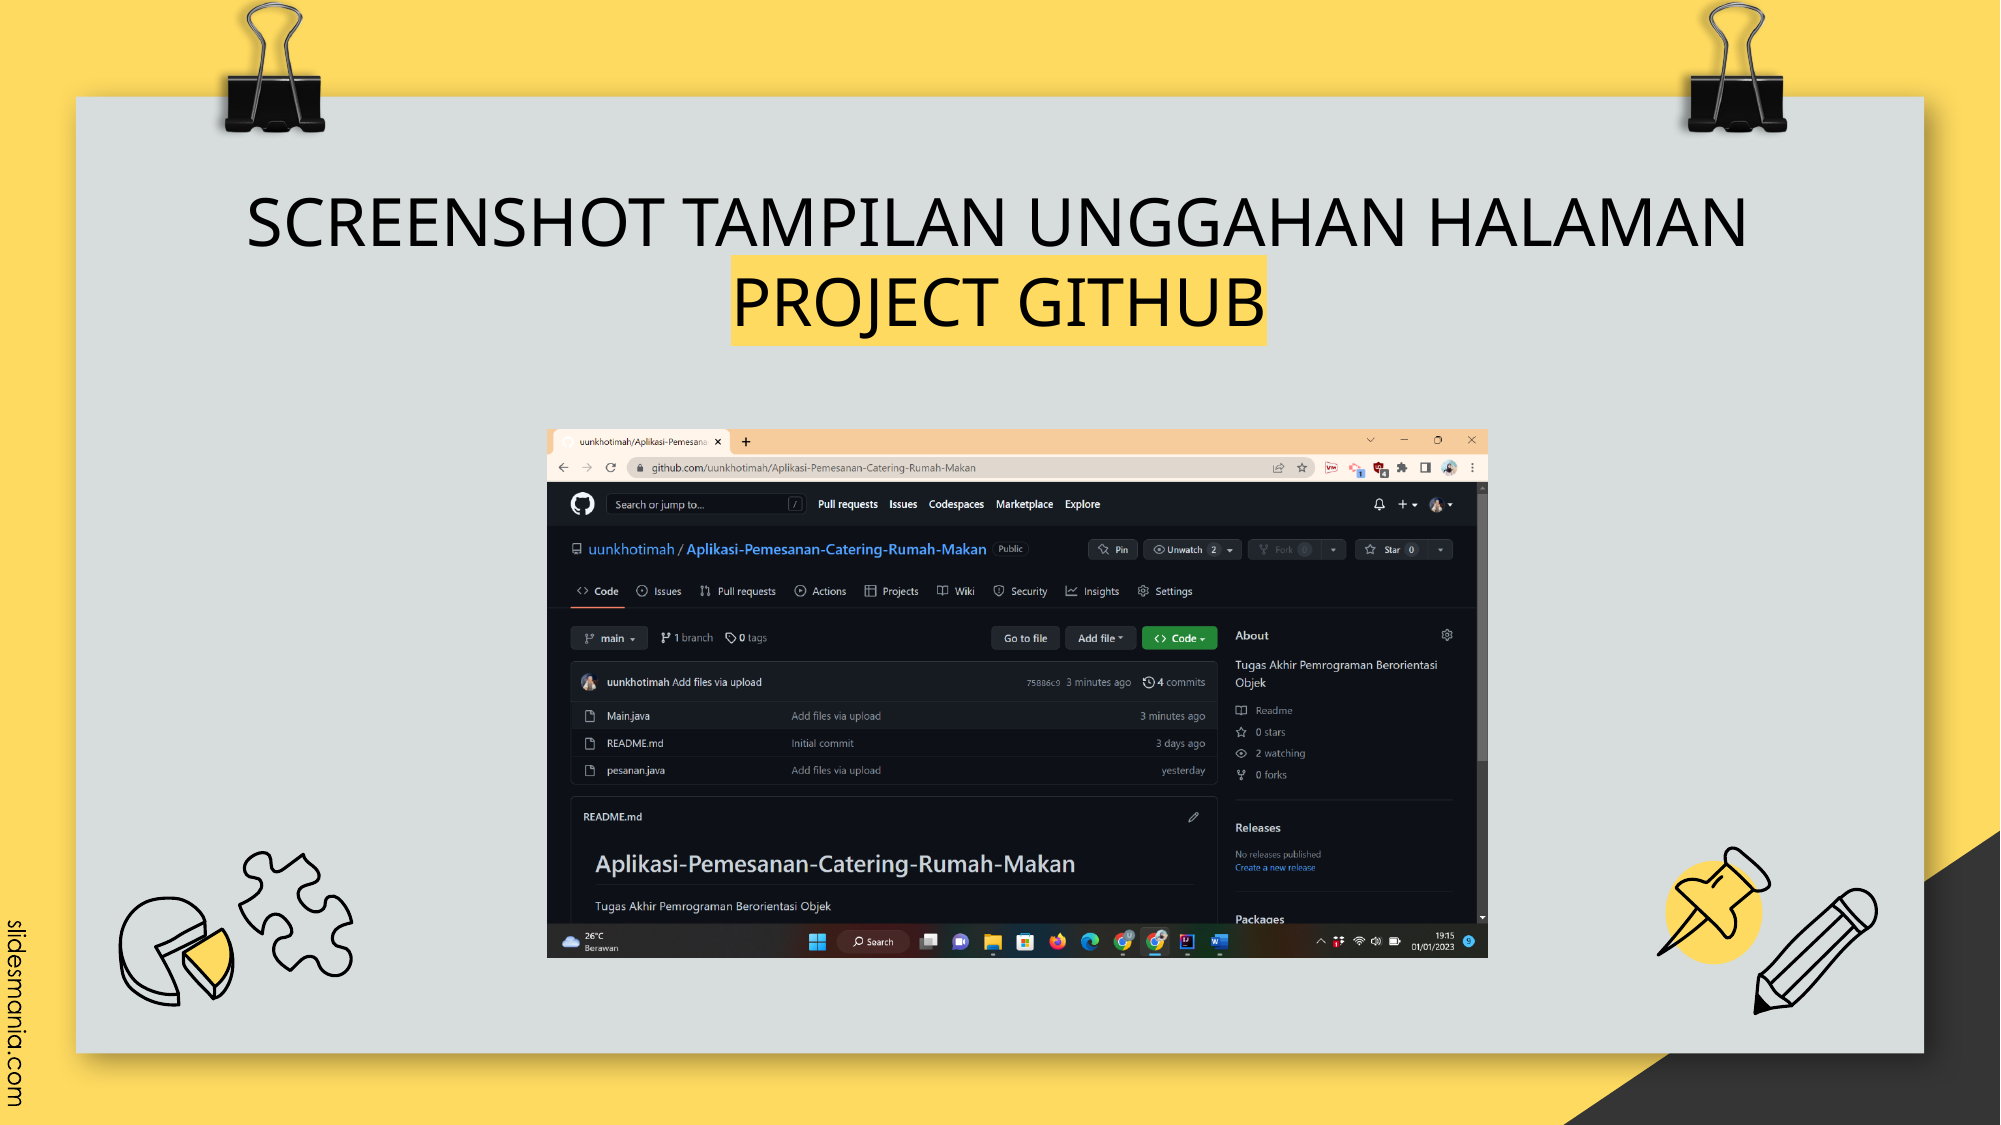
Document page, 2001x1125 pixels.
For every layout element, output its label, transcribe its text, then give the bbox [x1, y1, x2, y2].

picture [1583, 0, 1892, 147]
picture [546, 428, 1488, 958]
picture [120, 0, 430, 147]
title SCREENSHOT TAMPILAN UNGGAHAN HALAMAN PROJECT GITHUB [120, 159, 1878, 285]
